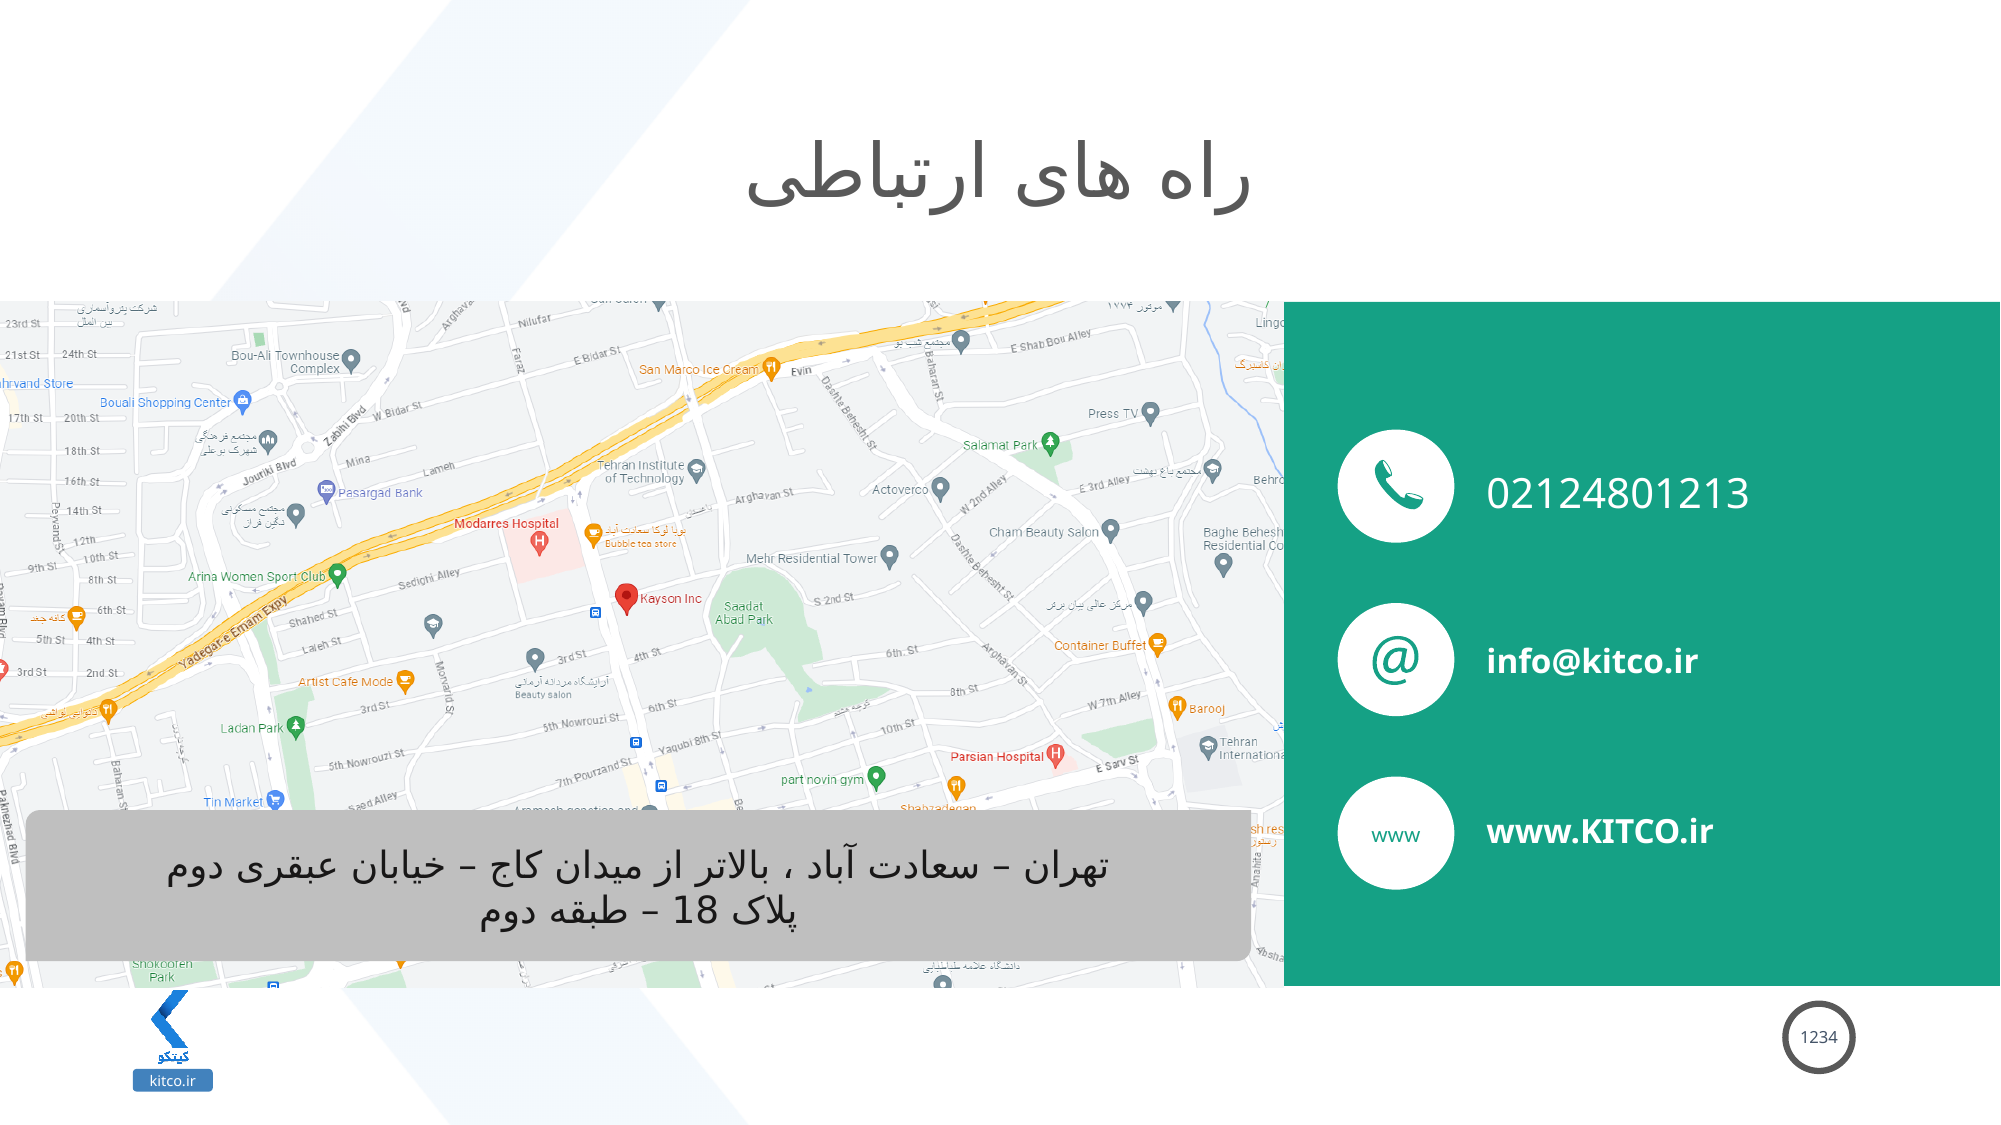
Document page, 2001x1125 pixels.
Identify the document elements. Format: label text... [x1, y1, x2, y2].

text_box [1337, 429, 1455, 543]
text_box راه های ارتباطی [249, 112, 1750, 235]
picture [0, 0, 2001, 1125]
text_box kitco.ir [131, 1067, 214, 1093]
text_box 1234 [1785, 1003, 1853, 1071]
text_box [1337, 602, 1455, 717]
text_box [1284, 301, 2000, 987]
